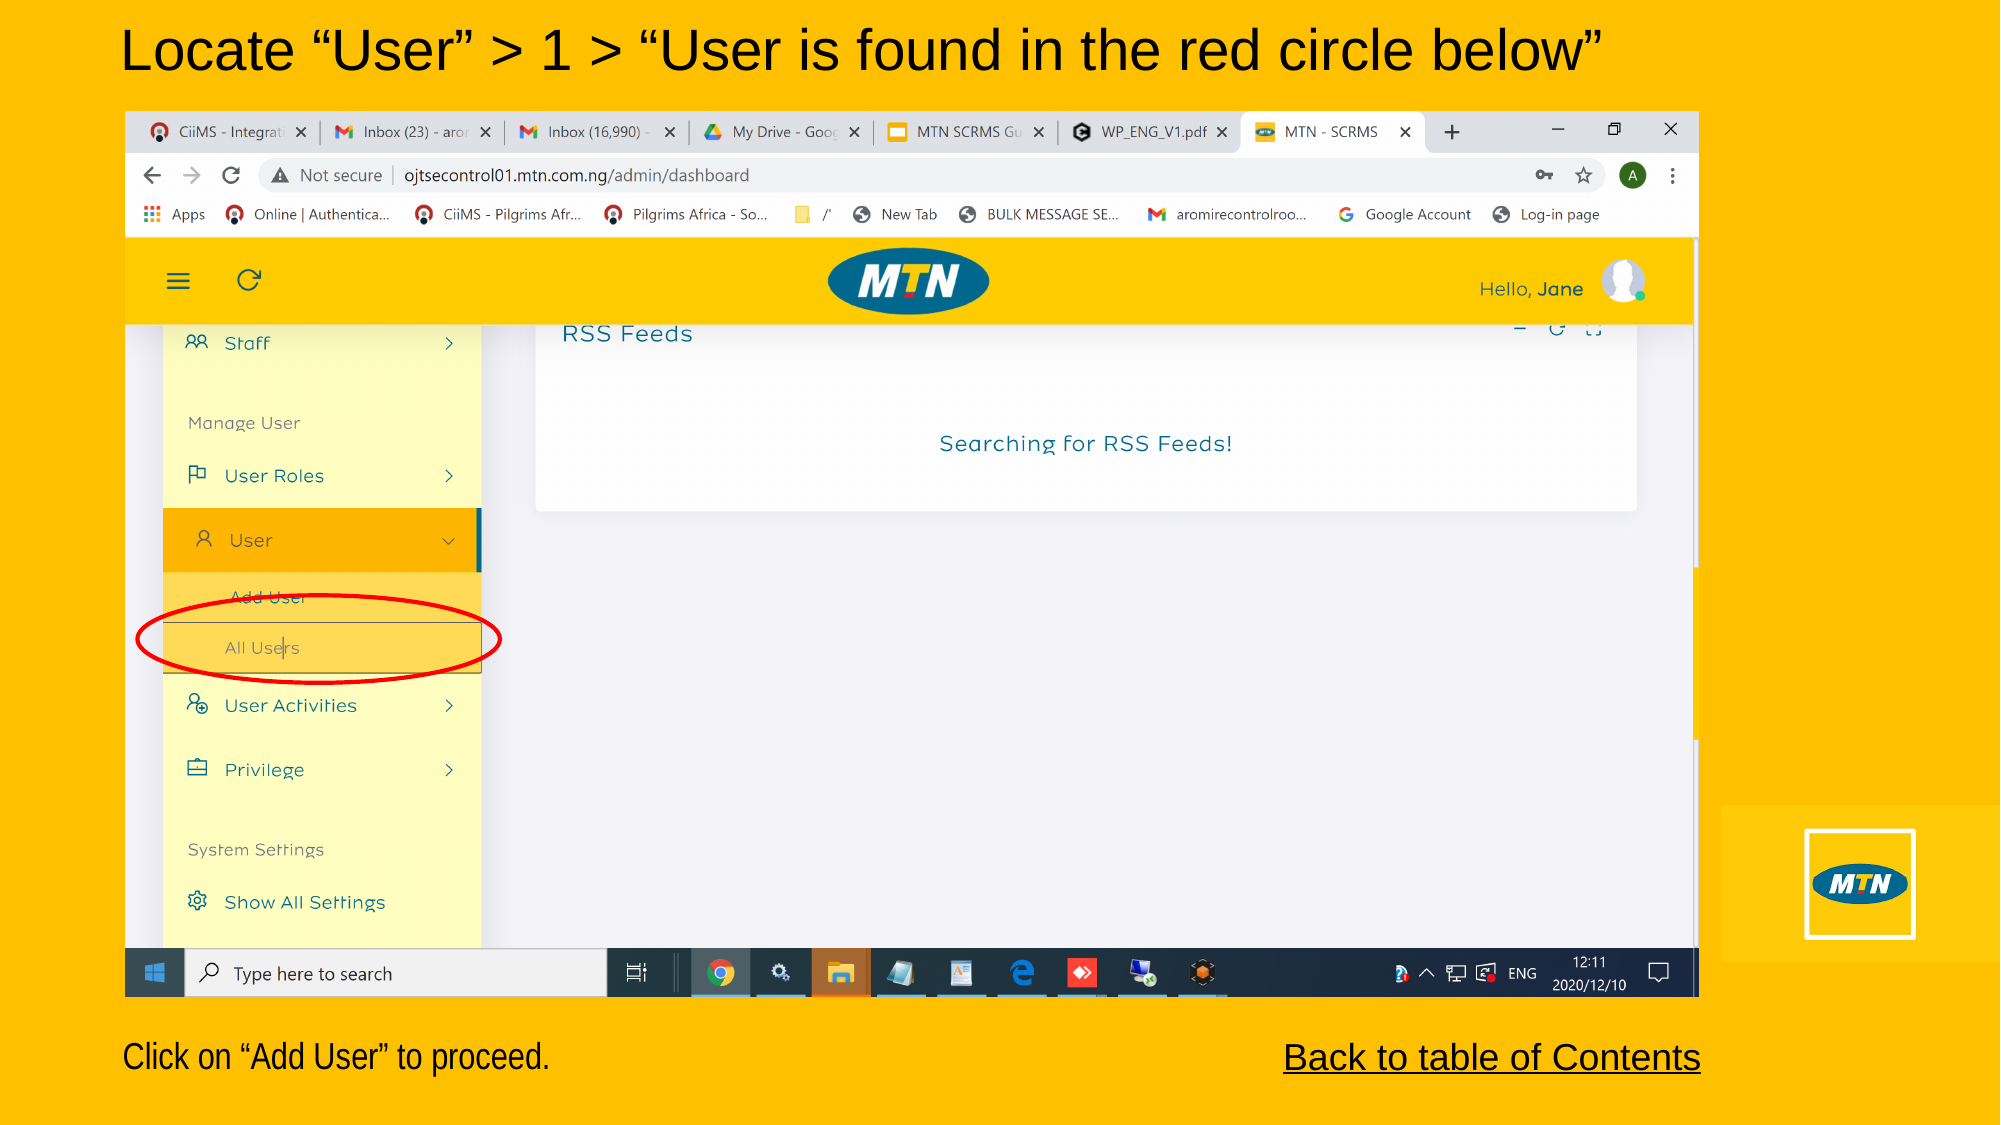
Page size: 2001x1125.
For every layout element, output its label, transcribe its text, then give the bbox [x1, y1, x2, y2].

text_box Locate “User” > 1 > “User is found in the red circle below” [105, 4, 1625, 90]
picture [124, 110, 1700, 997]
text_box Click on “Add User” to proceed. [107, 1024, 1070, 1085]
text_box Back to table of Contents [1268, 1025, 1738, 1086]
picture [1721, 805, 2000, 962]
